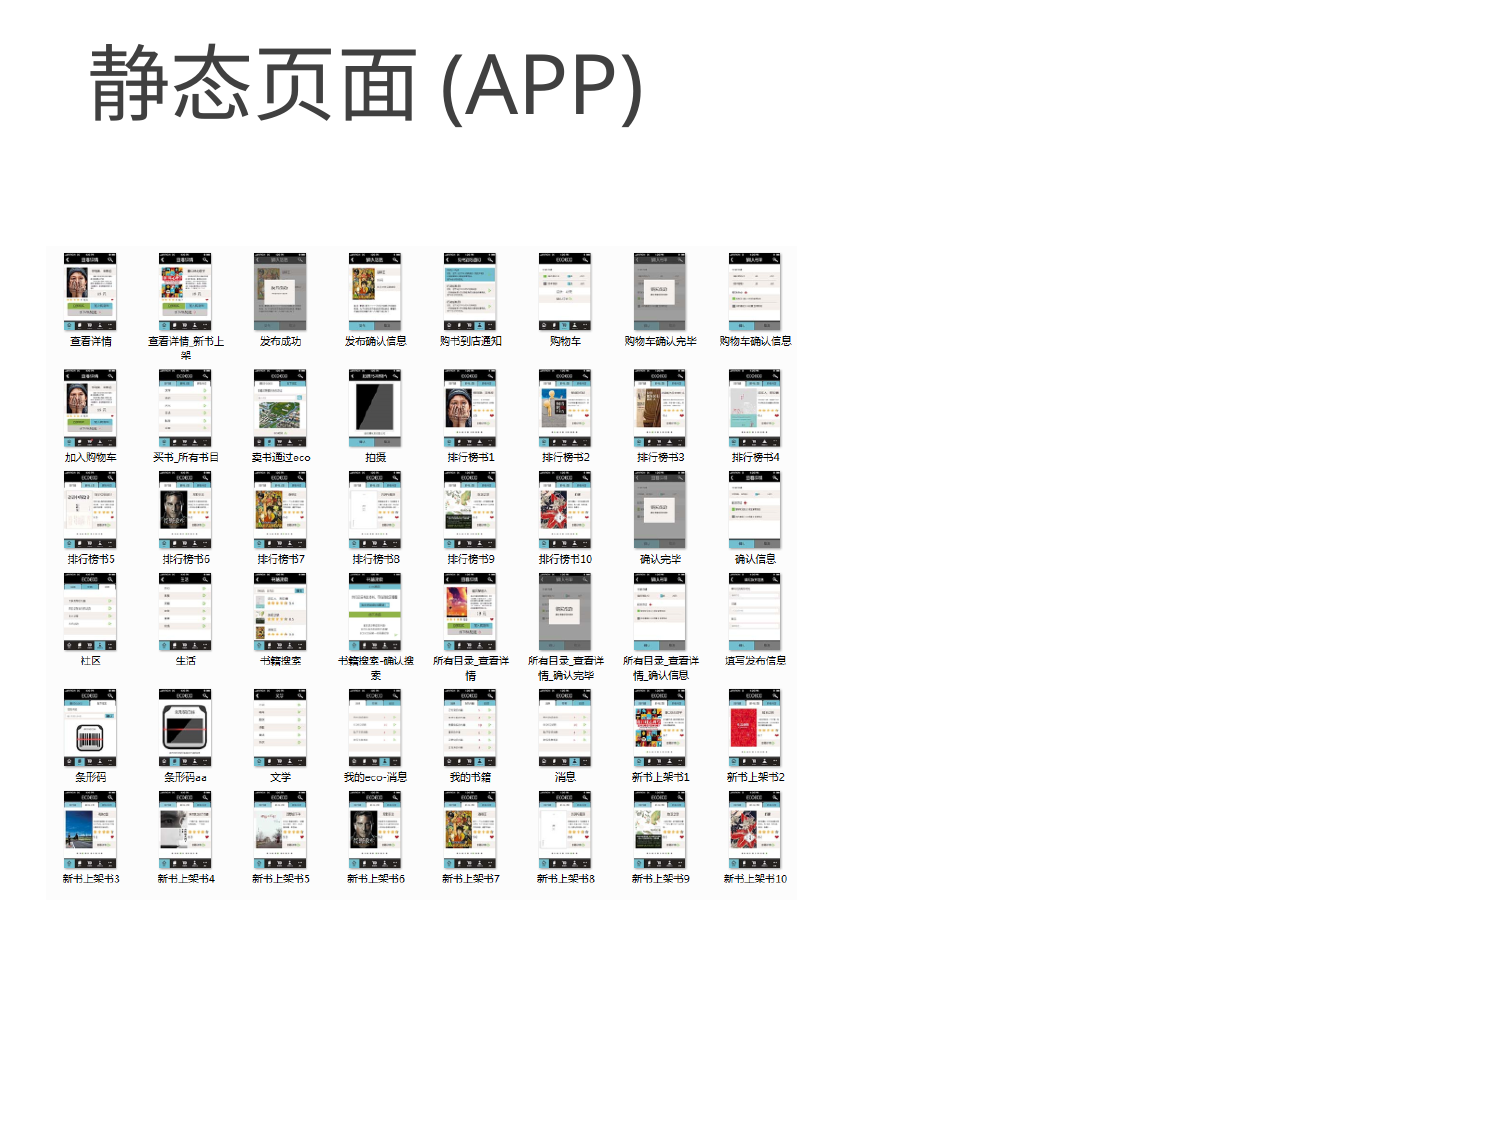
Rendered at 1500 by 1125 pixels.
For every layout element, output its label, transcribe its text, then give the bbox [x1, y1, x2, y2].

text_box 静态页面(APP) [72, 23, 660, 139]
picture [46, 245, 798, 900]
